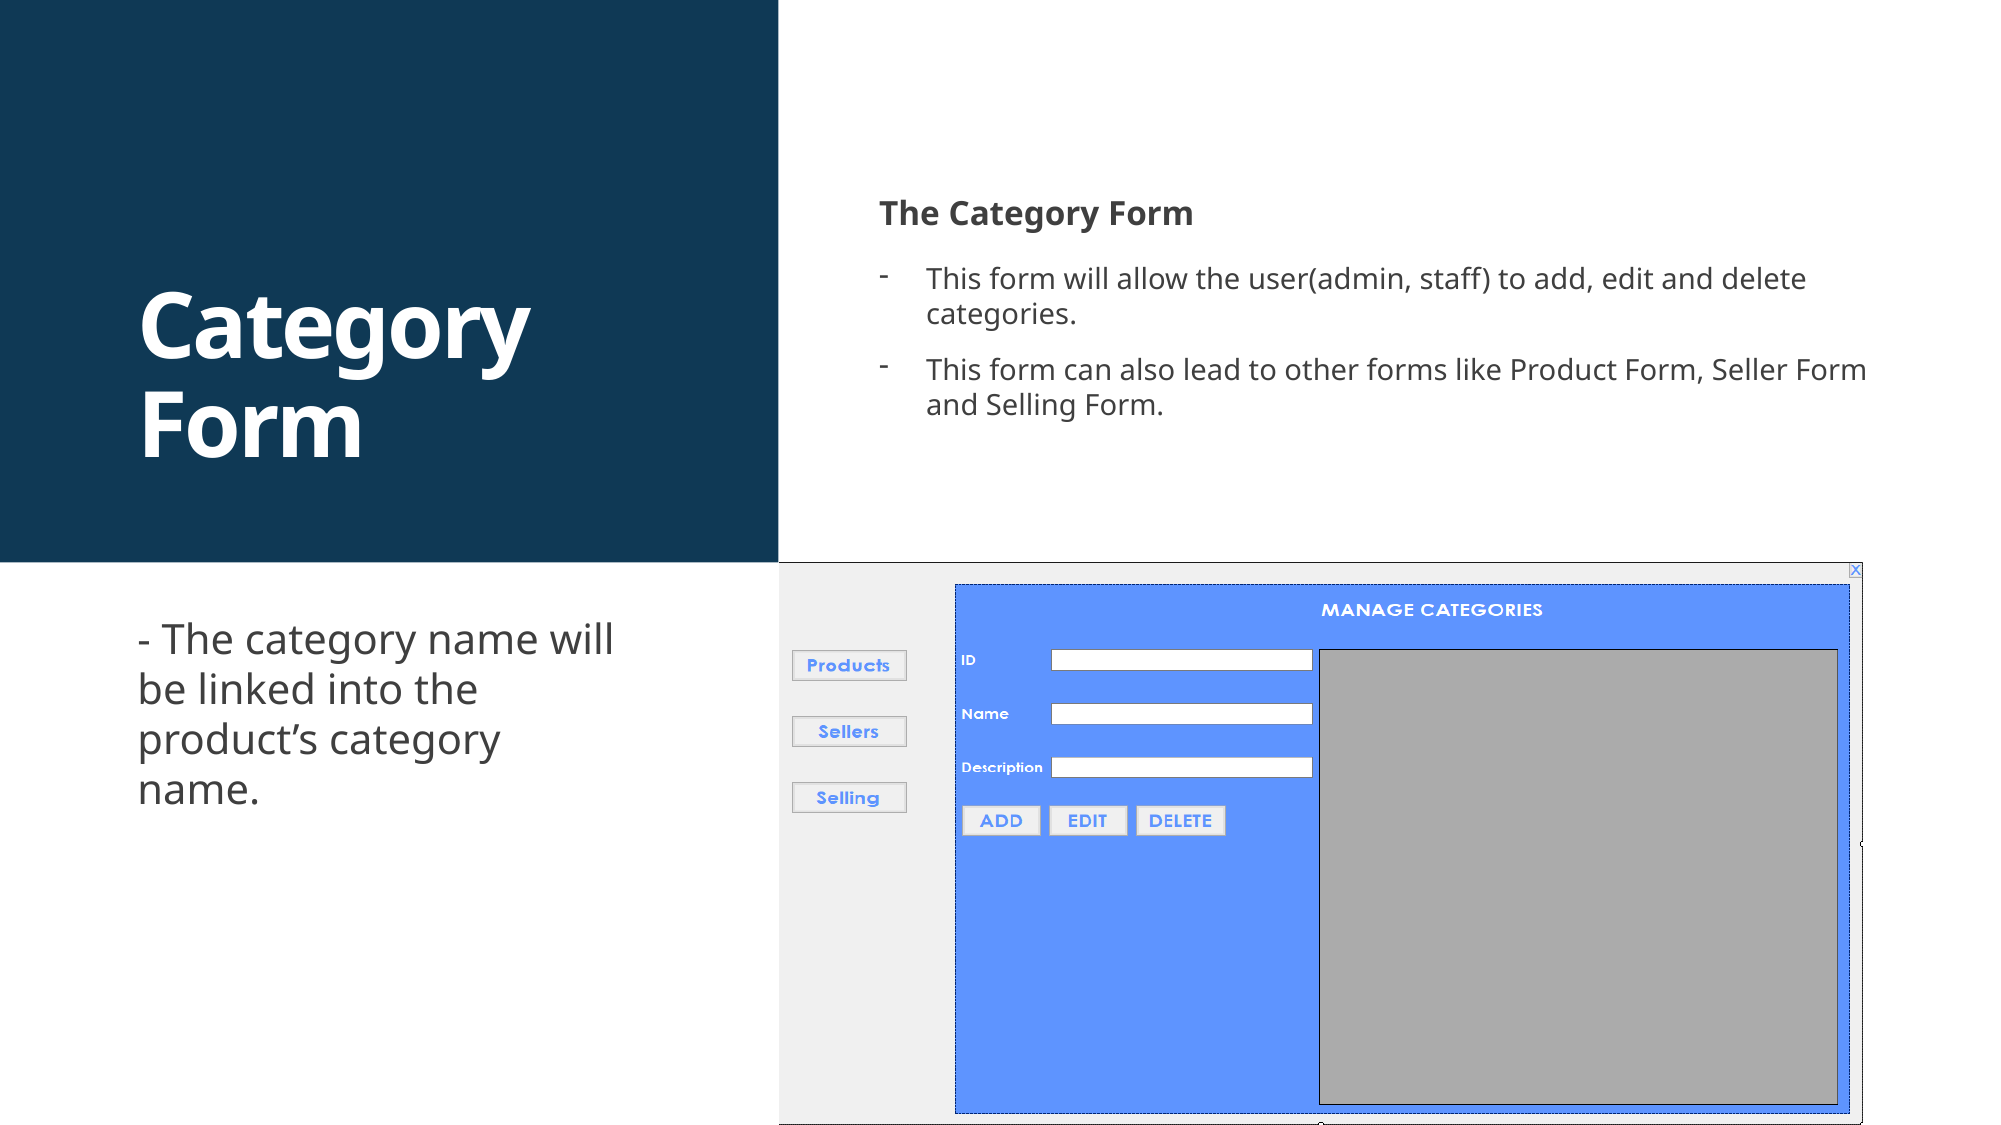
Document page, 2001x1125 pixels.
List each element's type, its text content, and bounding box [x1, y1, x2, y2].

list - The category name will be linked into the product’s category name. [137, 613, 644, 1050]
picture [779, 562, 1863, 1125]
title Category Form [137, 272, 644, 490]
list The Category Form [879, 196, 1884, 260]
list This form will allow the user(admin, staff) to add, edit and delete categories. This form can also lead to other forms like Product Form, Seller Form and Selling Form. [879, 260, 1884, 490]
